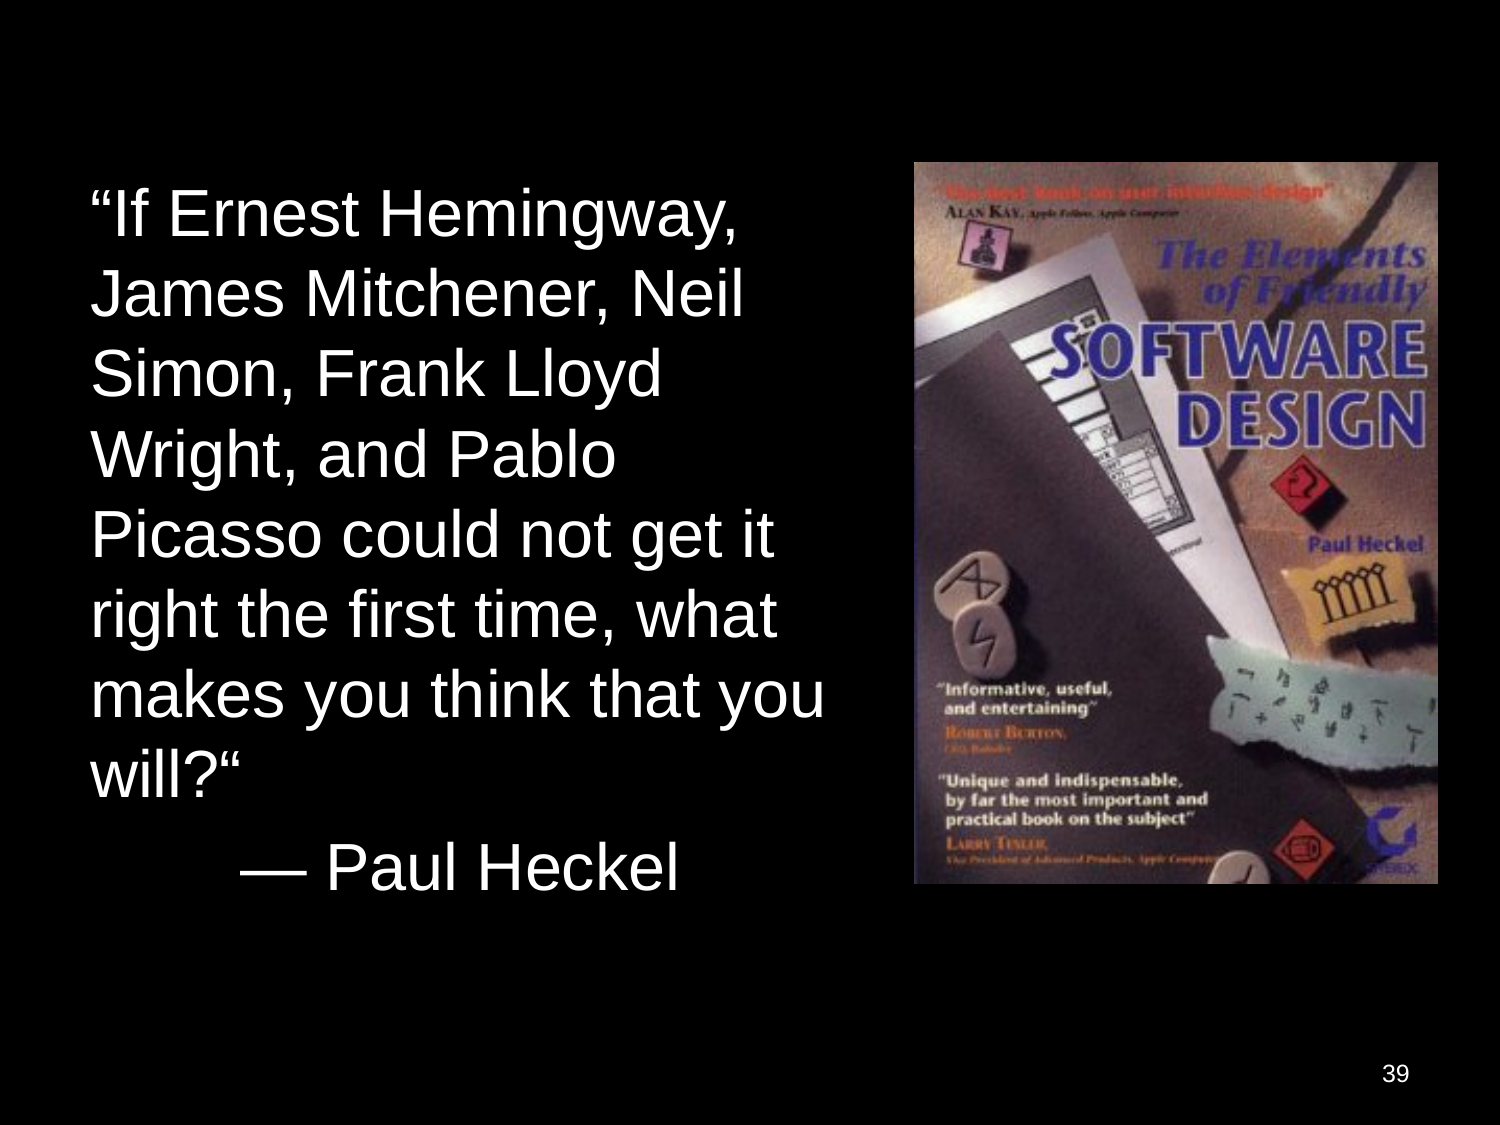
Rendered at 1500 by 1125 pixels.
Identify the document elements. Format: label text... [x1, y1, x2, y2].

picture [914, 162, 1438, 884]
slide_number 39 [1074, 1042, 1425, 1103]
list “If Ernest Hemingway, James Mitchener, Neil Simon, Frank Lloyd Wright, and Pablo Picasso could not get it right the first time, what makes you think that you will?“ — Paul Heckel [75, 162, 863, 1005]
